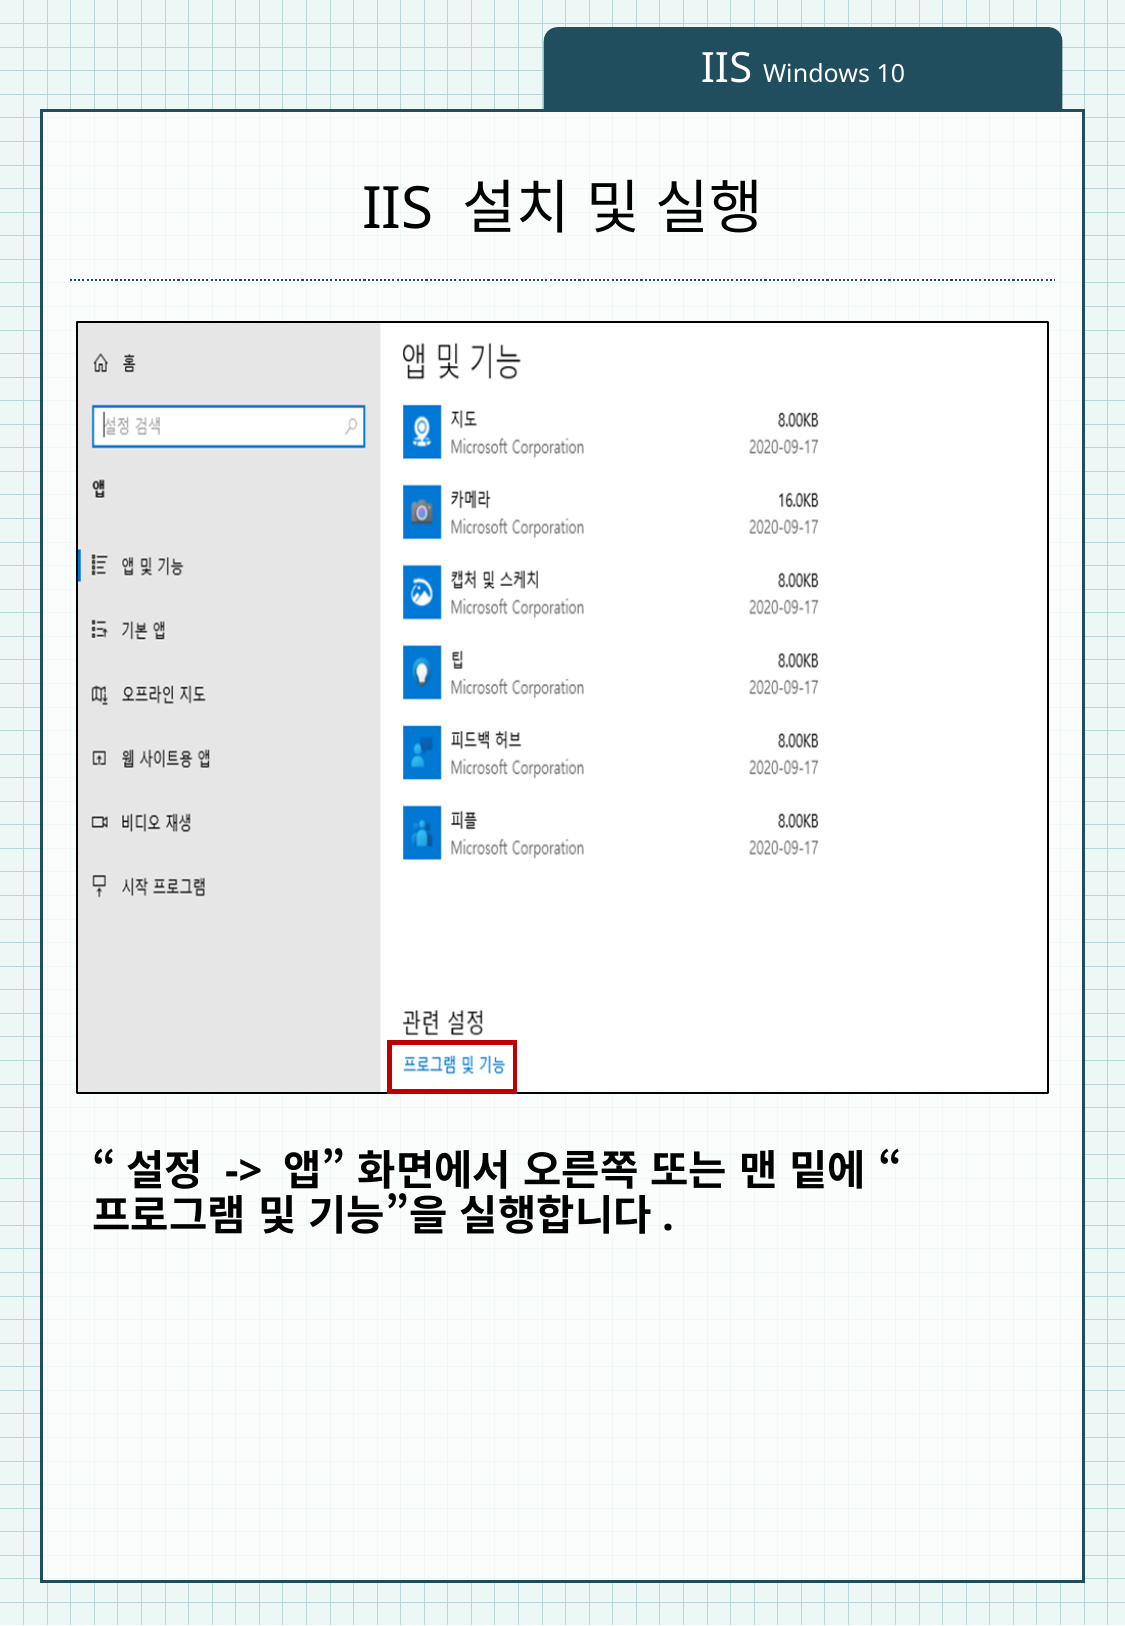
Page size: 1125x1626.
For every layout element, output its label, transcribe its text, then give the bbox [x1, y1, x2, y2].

title IIS 설치 및 실행 [77, 152, 1048, 267]
list “설정 -> 앱” 화면에서 오른쪽 또는 맨 밑에 “프로그램 및 기능”을 실행합니다. [77, 1142, 1048, 1515]
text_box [543, 27, 1063, 111]
picture [77, 322, 1048, 1092]
text_box [41, 109, 1084, 1582]
